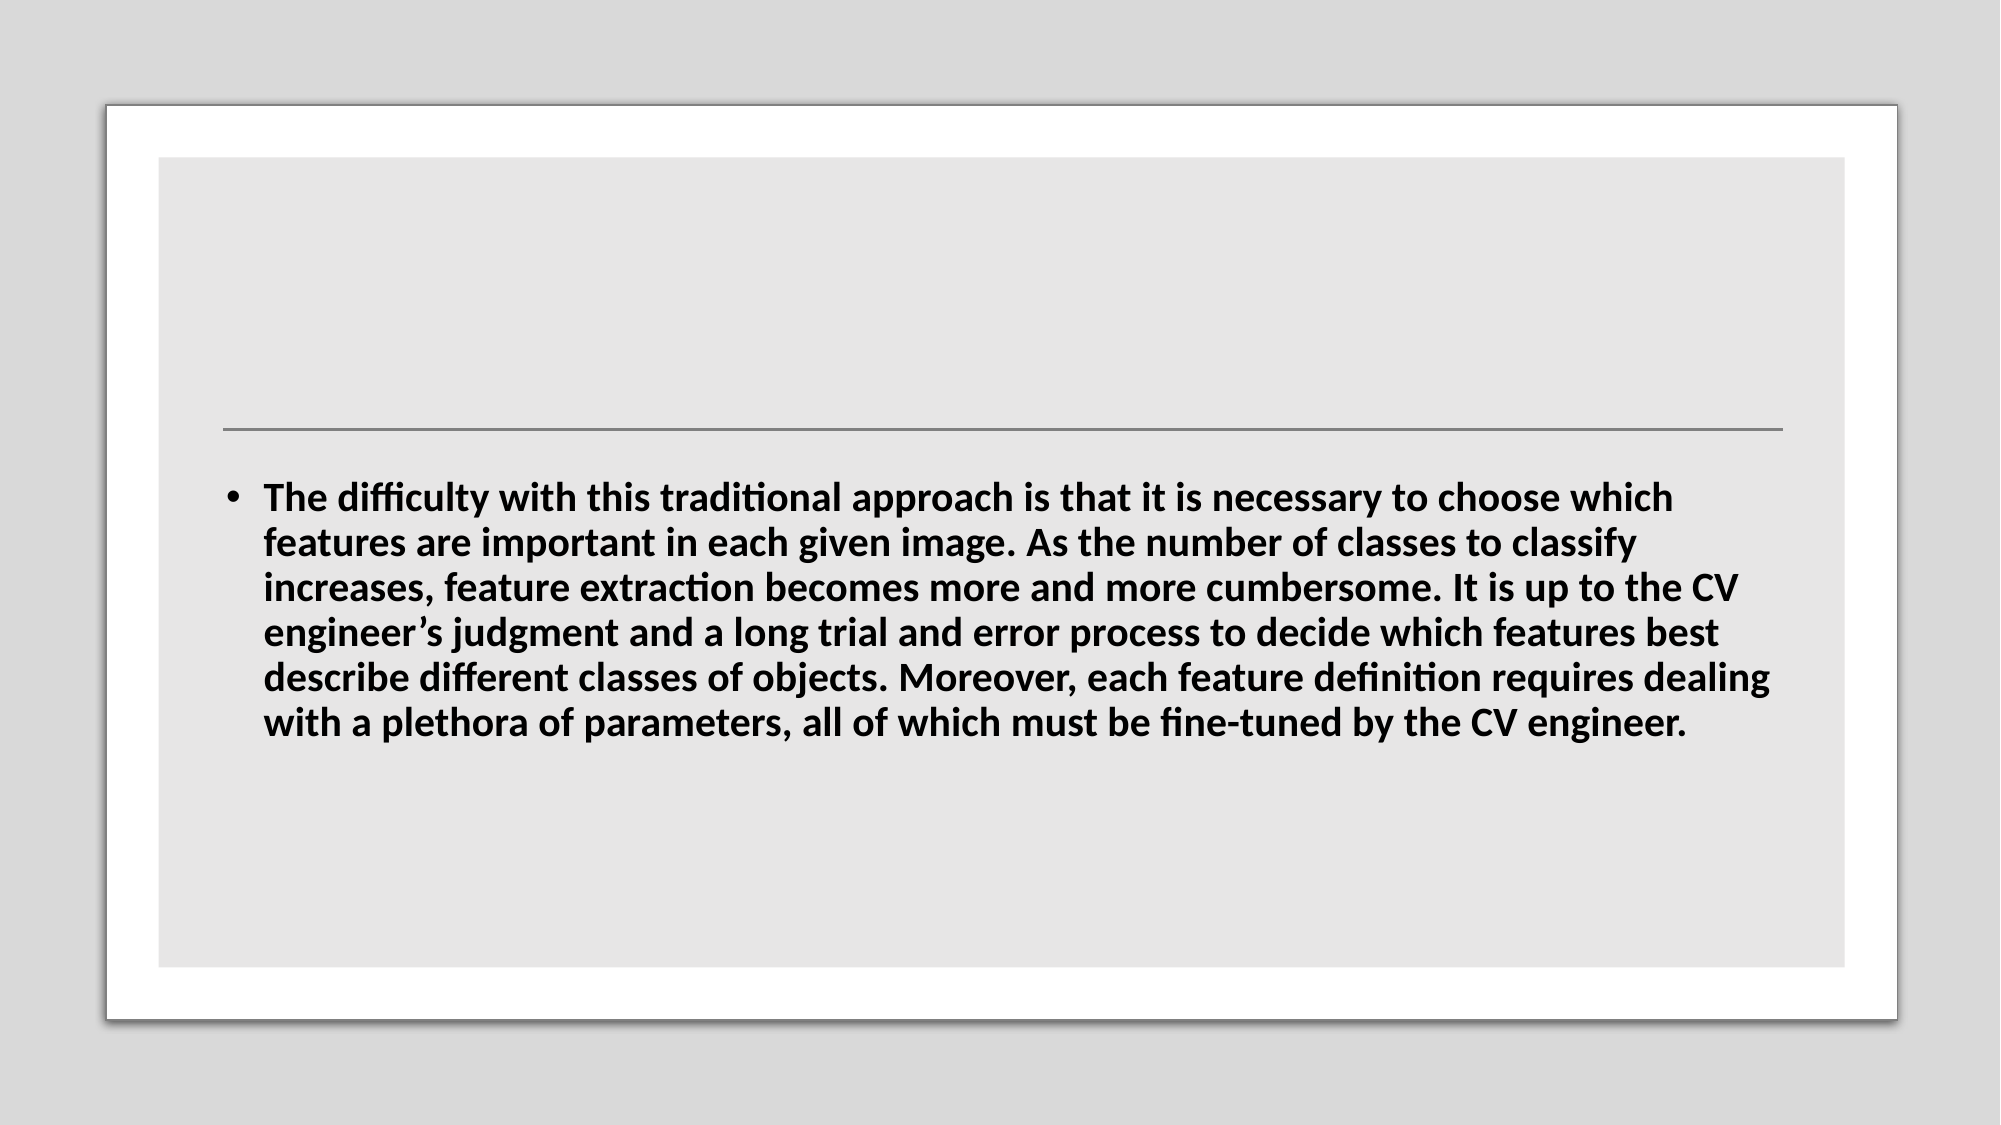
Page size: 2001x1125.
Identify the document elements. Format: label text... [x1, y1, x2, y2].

list The difficulty with this traditional approach is that it is necessary to choose which features are important in each given image. As the number of classes to classify increases, feature extraction becomes more and more cumbersome. It is up to the CV engineer’s judgment and a long trial and error process to decide which features best describe different classes of objects. Moreover, each feature definition requires dealing with a plethora of parameters, all of which must be fine-tuned by the CV engineer. [211, 468, 1793, 914]
text_box [105, 104, 1898, 1021]
text_box [0, 0, 2000, 1125]
text_box [158, 156, 1846, 968]
